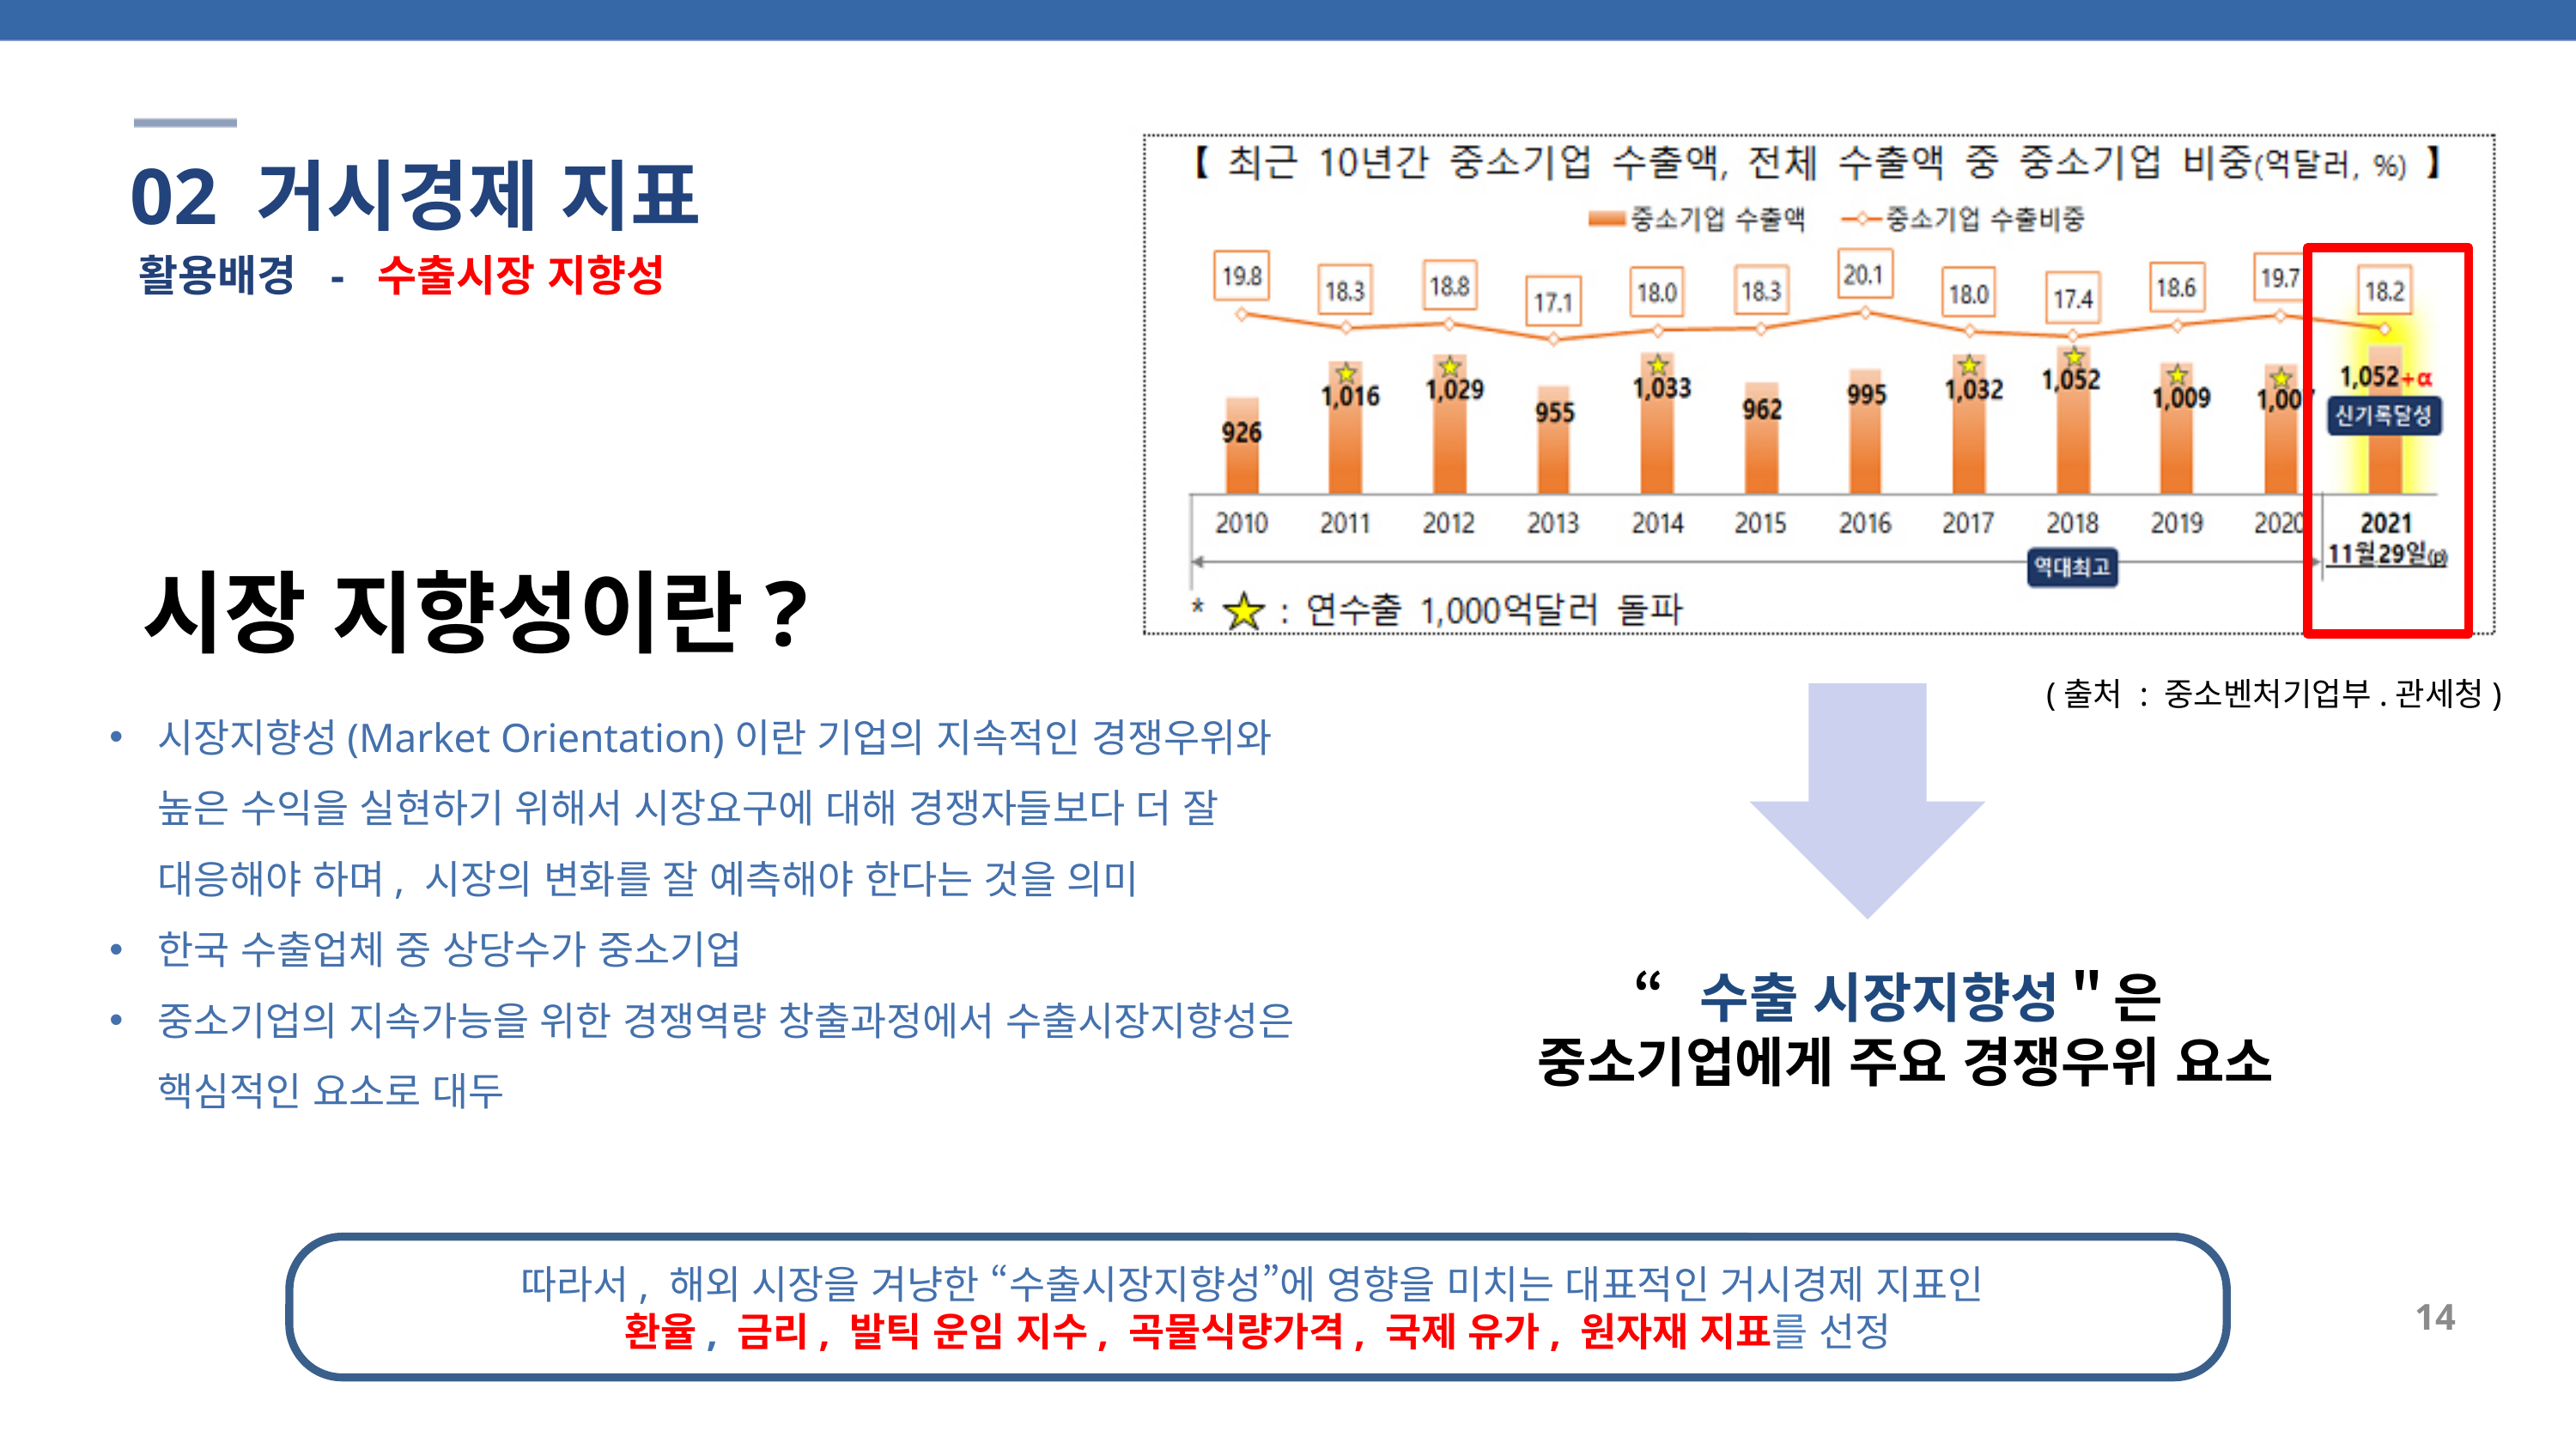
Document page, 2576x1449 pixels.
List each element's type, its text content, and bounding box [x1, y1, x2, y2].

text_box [0, 0, 2576, 41]
text_box 활용배경 - 수출시장 지향성 [125, 241, 996, 306]
picture [1128, 121, 2521, 654]
text_box 따라서, 해외 시장을 겨냥한 “수출시장지향성”에 영향을 미치는 대표적인 거시경제 지표인 환율, 금리, 발틱 운임 지수, 곡물식량가격, 국제 유가, 원자재 지표를 선정 [287, 1234, 2229, 1379]
text_box 시장 지향성이란? [129, 550, 872, 670]
text_box 시장지향성(Market Orientation)이란 기업의 지속적인 경쟁우위와 높은 수익을 실현하기 위해서 시장요구에 대해 경쟁자들보다 더 잘 대응해야 하며, 시장의 변화를 잘 예측해야 한다는 것을 의미 한국 수출업체 중 상당수가 중소기업 중소기업의 지속가능을 위한 경쟁역량 창출과정에서 수출시장지향성은 핵심적인 요소로 대두 [96, 682, 1331, 1121]
text_box [1747, 682, 1988, 922]
text_box 02 거시경제 지표 [117, 141, 751, 247]
slide_number 14 [2225, 1293, 2469, 1345]
text_box (출처 : 중소벤처기업부.관세청) [2033, 667, 2515, 718]
text_box “수출 시장지향성＂은 중소기업에게 주요 경쟁우위 요소 [1470, 957, 2342, 1100]
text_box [133, 106, 237, 141]
